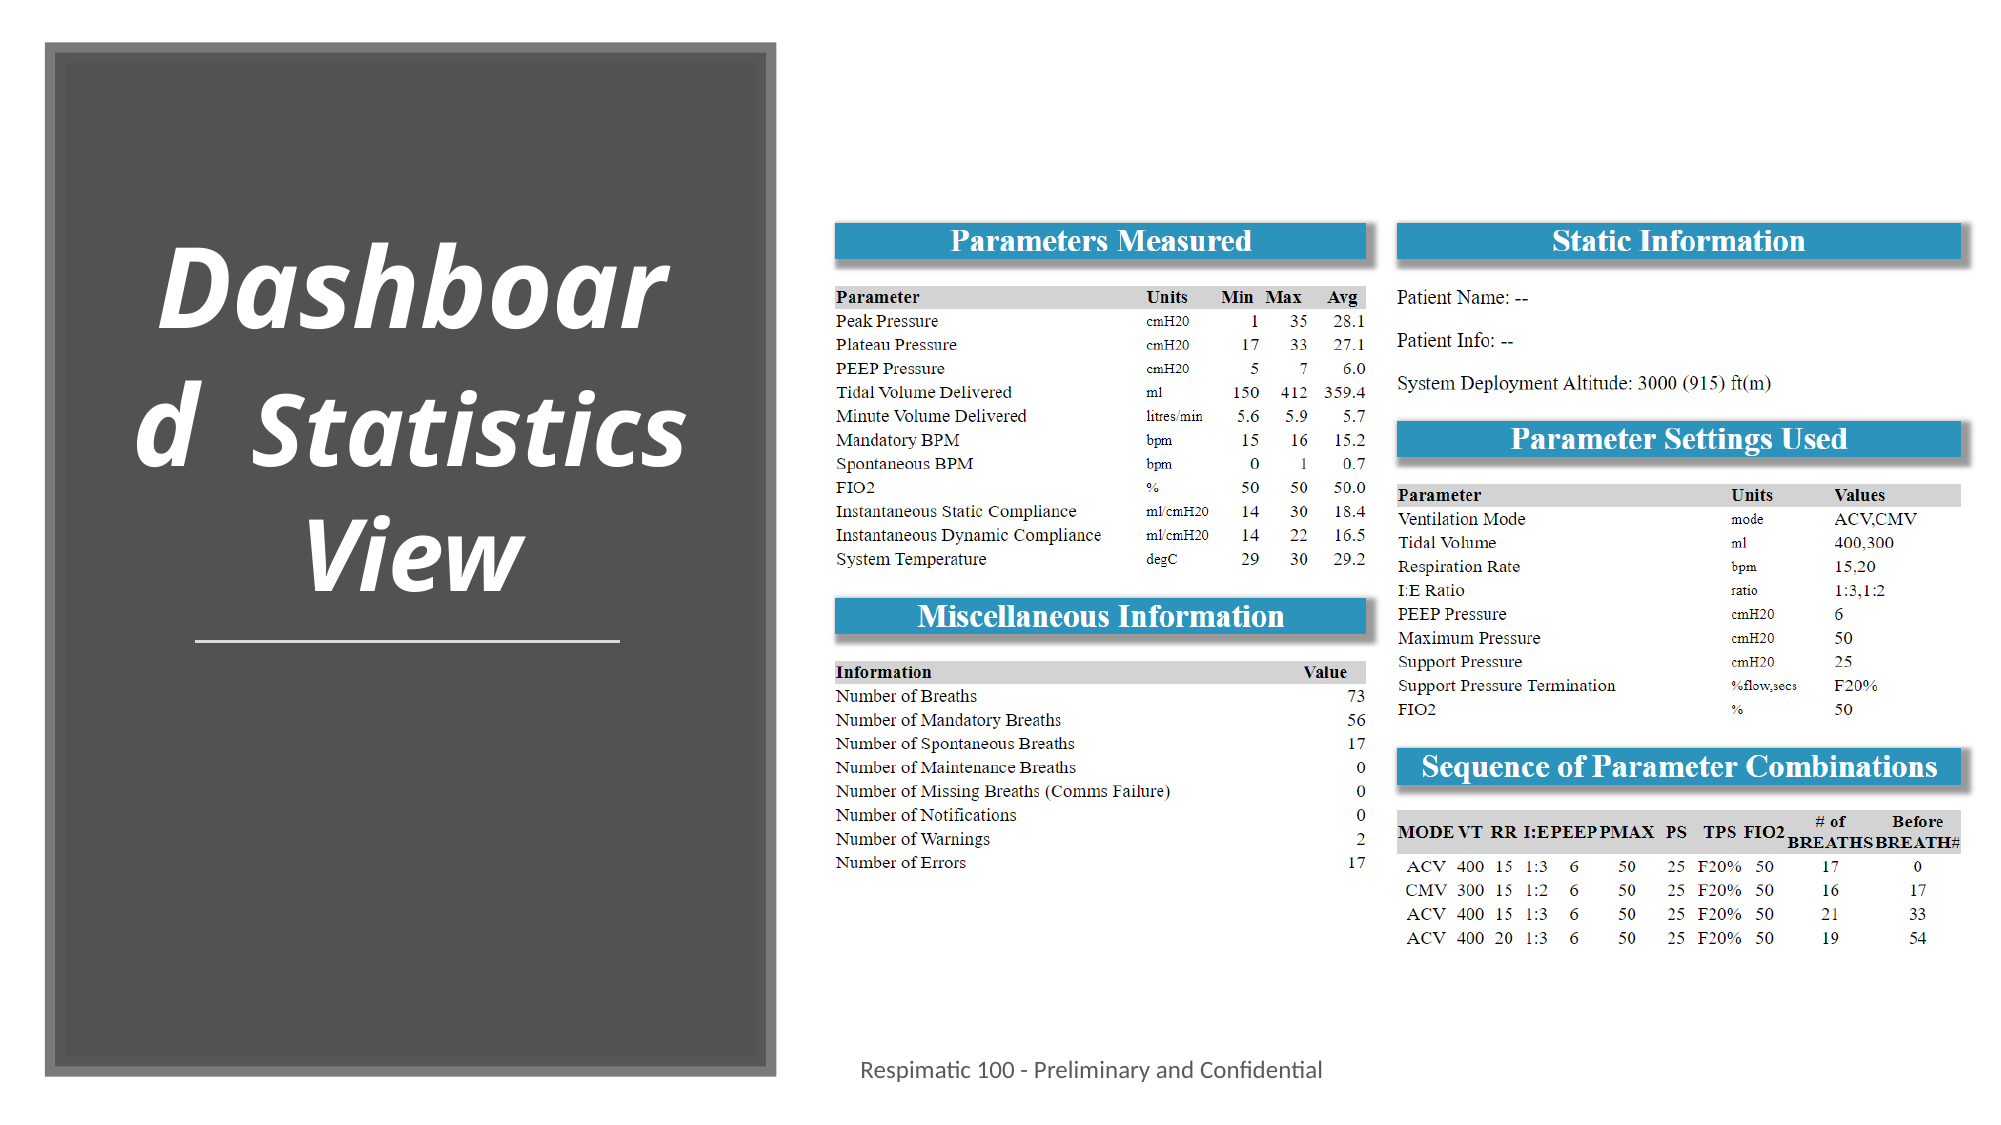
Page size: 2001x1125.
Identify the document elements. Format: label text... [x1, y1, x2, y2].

picture [807, 197, 1999, 984]
text_box Dashboard Statistics View [110, 149, 711, 624]
text_box [54, 52, 767, 1067]
footer Respimatic 100 - Preliminary and Confidential [845, 1042, 1603, 1103]
